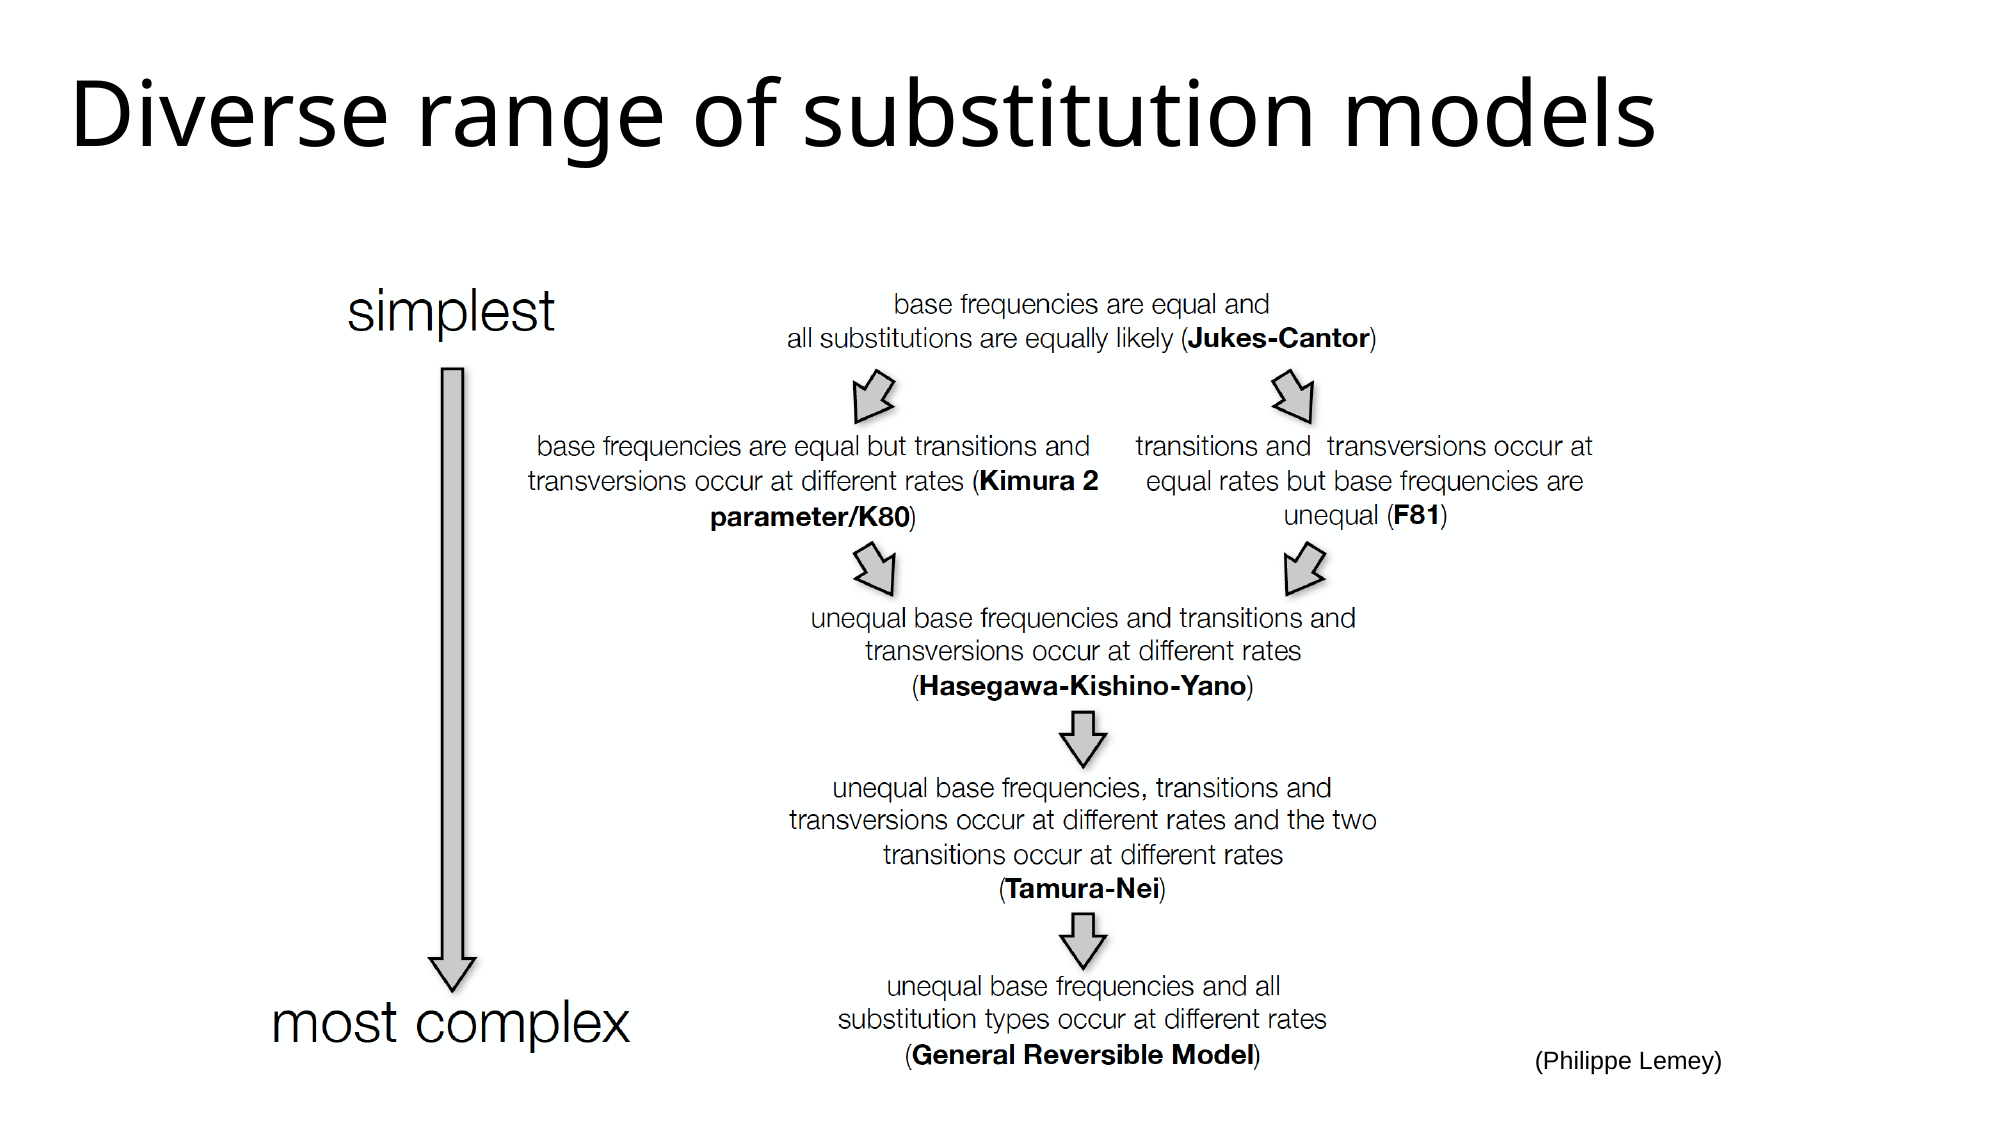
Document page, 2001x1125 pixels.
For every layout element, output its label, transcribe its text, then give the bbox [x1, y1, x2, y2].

text_box (Philippe Lemey) [1611, 1040, 1748, 1083]
title Diverse range of substitution models [53, 59, 1952, 174]
picture [252, 260, 1611, 1084]
